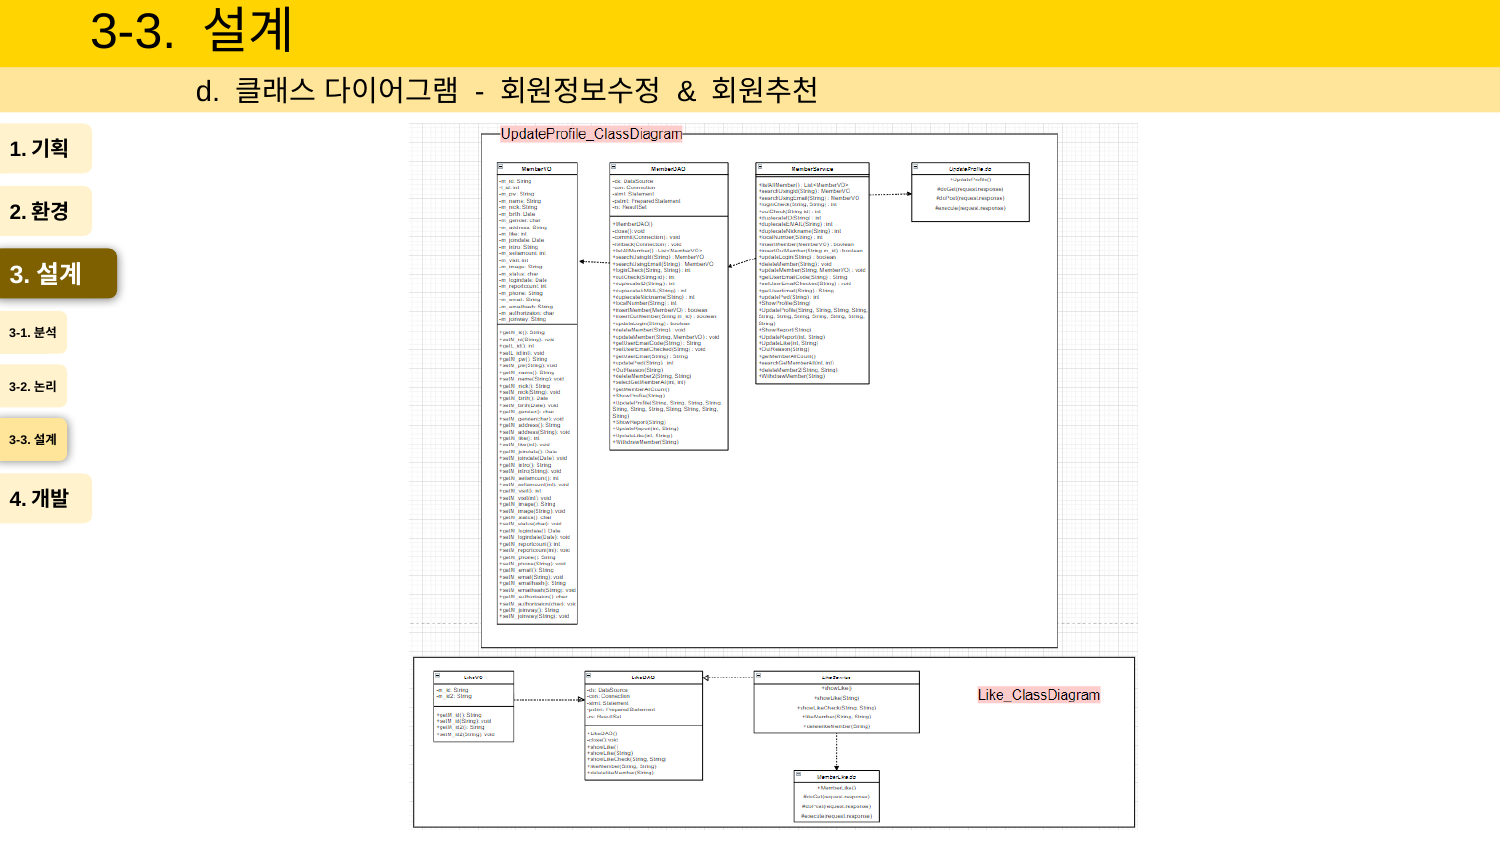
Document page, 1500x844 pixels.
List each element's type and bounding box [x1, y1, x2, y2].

text_box [0, 185, 93, 236]
text_box [0, 364, 68, 408]
text_box [0, 123, 93, 174]
title [74, 0, 1473, 69]
text_box [0, 248, 118, 299]
text_box [0, 418, 68, 461]
text_box [0, 310, 68, 354]
text_box [0, 473, 93, 524]
picture [409, 123, 1139, 830]
text_box [0, 0, 1500, 113]
